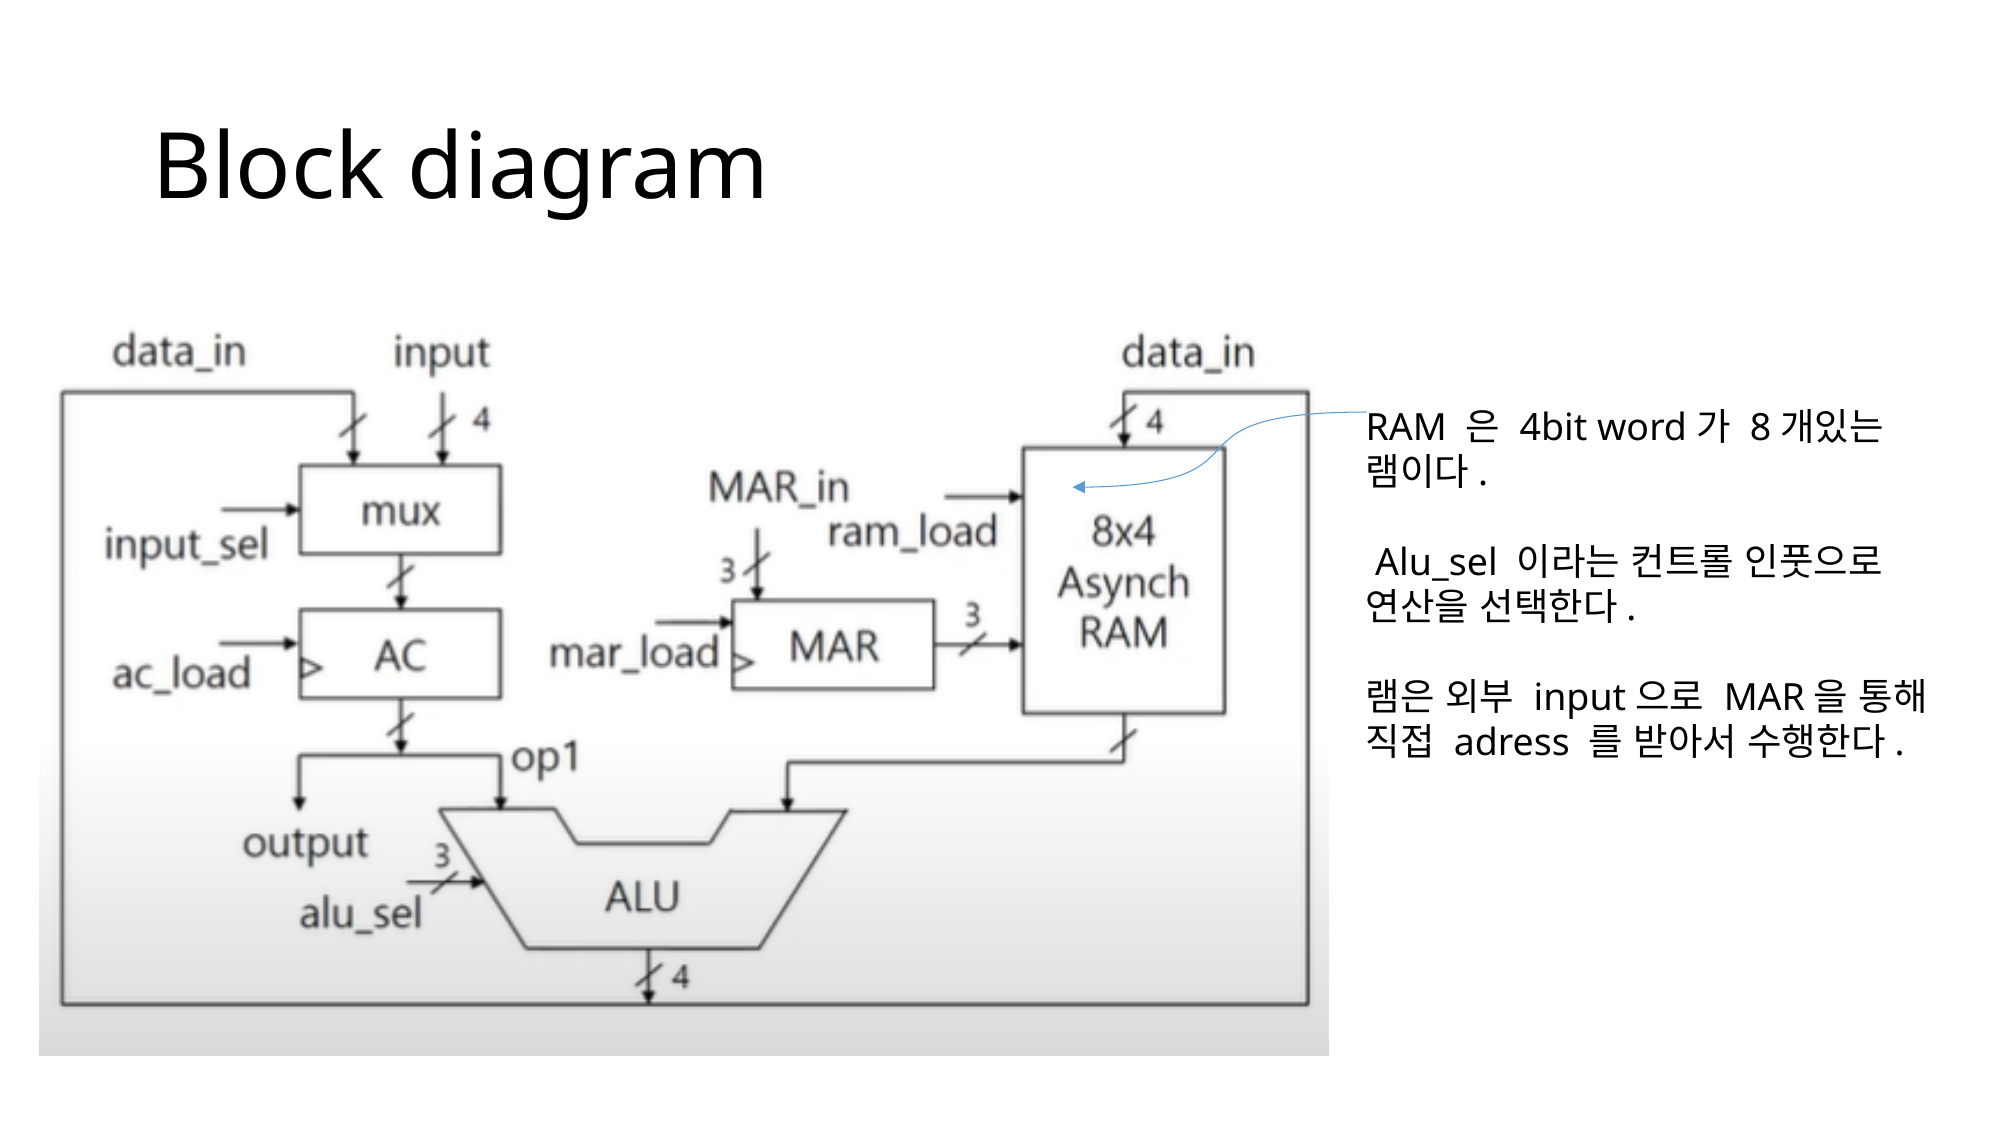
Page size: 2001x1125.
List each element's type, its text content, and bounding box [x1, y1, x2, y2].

title Block diagram [137, 59, 1863, 278]
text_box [1072, 411, 1367, 488]
text_box RAM 은 4bit word가 8개있는 램이다. Alu_sel 이라는 컨트롤 인풋으로 연산을 선택한다. 램은 외부 input으로 MAR을 통해 직접 adress 를 받아서 수행한다. [1350, 395, 2000, 861]
picture [39, 293, 1329, 1056]
